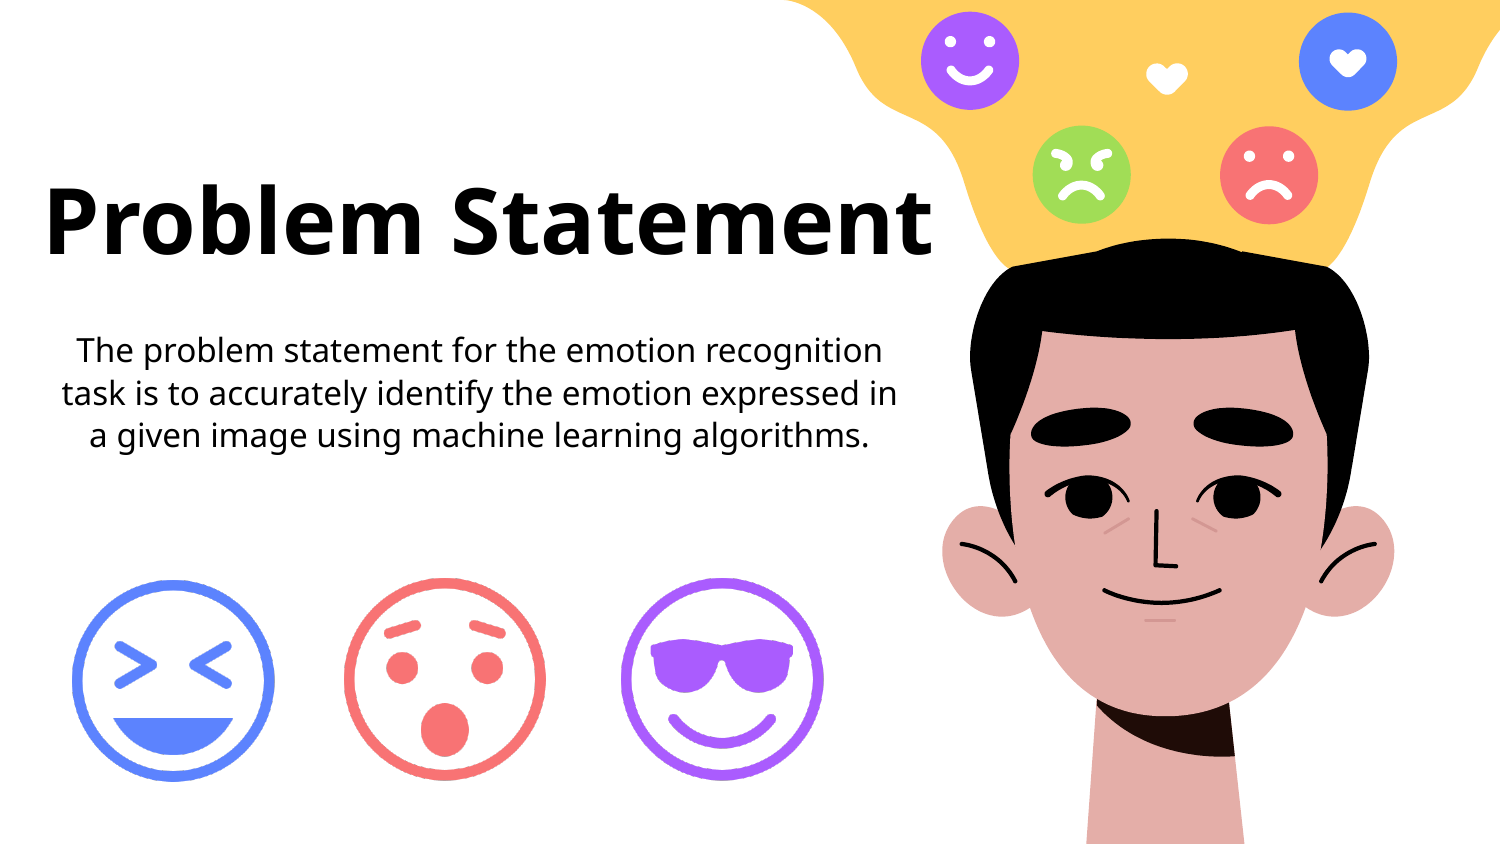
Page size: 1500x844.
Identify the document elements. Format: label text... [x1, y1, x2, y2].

picture [594, 551, 850, 807]
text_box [1032, 125, 1131, 224]
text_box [783, 0, 1500, 844]
picture [317, 551, 573, 807]
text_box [1298, 12, 1398, 111]
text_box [920, 11, 1020, 111]
text_box The problem statement for the emotion recognition task is to accurately identify the emotion expressed in a given image using machine learning algorithms. [0, 319, 778, 462]
picture [45, 552, 301, 809]
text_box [1219, 125, 1319, 225]
title Problem Statement [0, 133, 778, 302]
